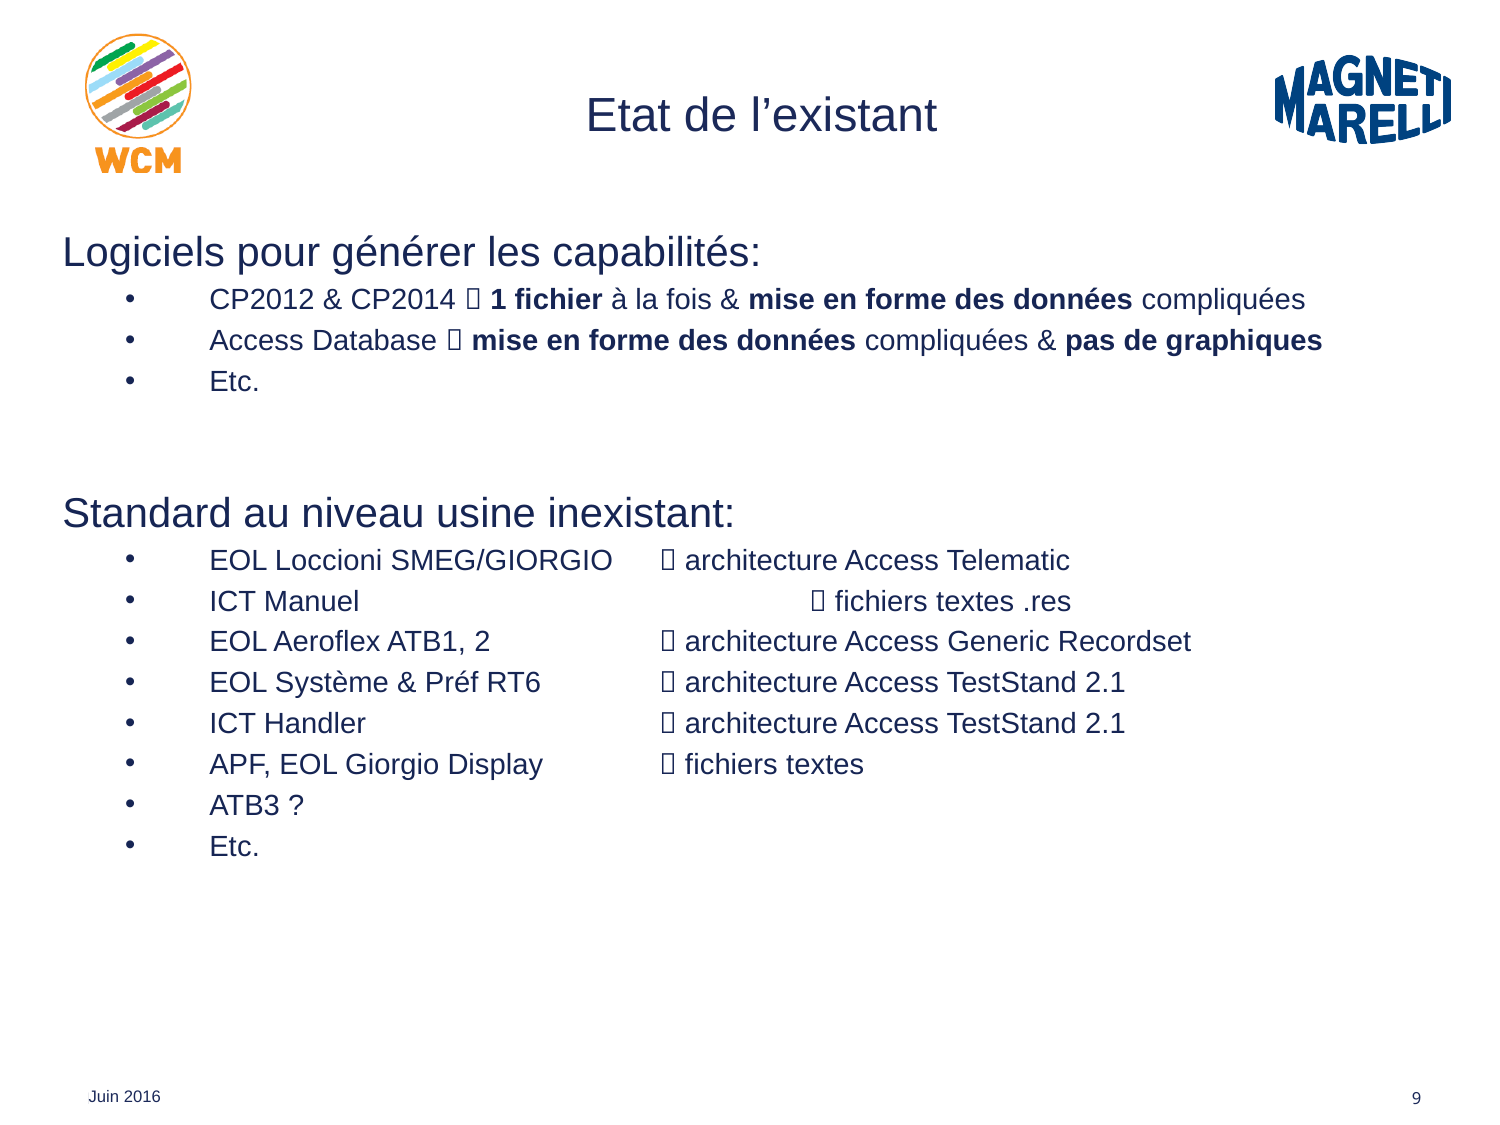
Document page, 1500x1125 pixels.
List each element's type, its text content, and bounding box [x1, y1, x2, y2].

picture [53, 31, 231, 173]
slide_number 9 [1396, 1079, 1463, 1118]
title Etat de l’existant [301, 78, 1223, 155]
footer Juin 2016 [88, 1085, 1051, 1118]
list Logiciels pour générer les capabilités: CP2012 & CP2014  1 fichier à la fois & mise en forme des données compliquées Access Database  mise en forme des données compliquées & pas de graphiques Etc. Standard au niveau usine inexistant: EOL Loccioni SMEG/GIORGIO  architecture Access Telematic ICT Manuel  fichiers textes .res EOL Aeroflex ATB1, 2  architecture Access Generic Recordset EOL Système & Préf RT6  architecture Access TestStand 2.1 ICT Handler  architecture Access TestStand 2.1 APF, EOL Giorgio Display  fichiers textes ATB3 ? Etc. [62, 224, 1438, 1013]
picture [1275, 11, 1451, 188]
